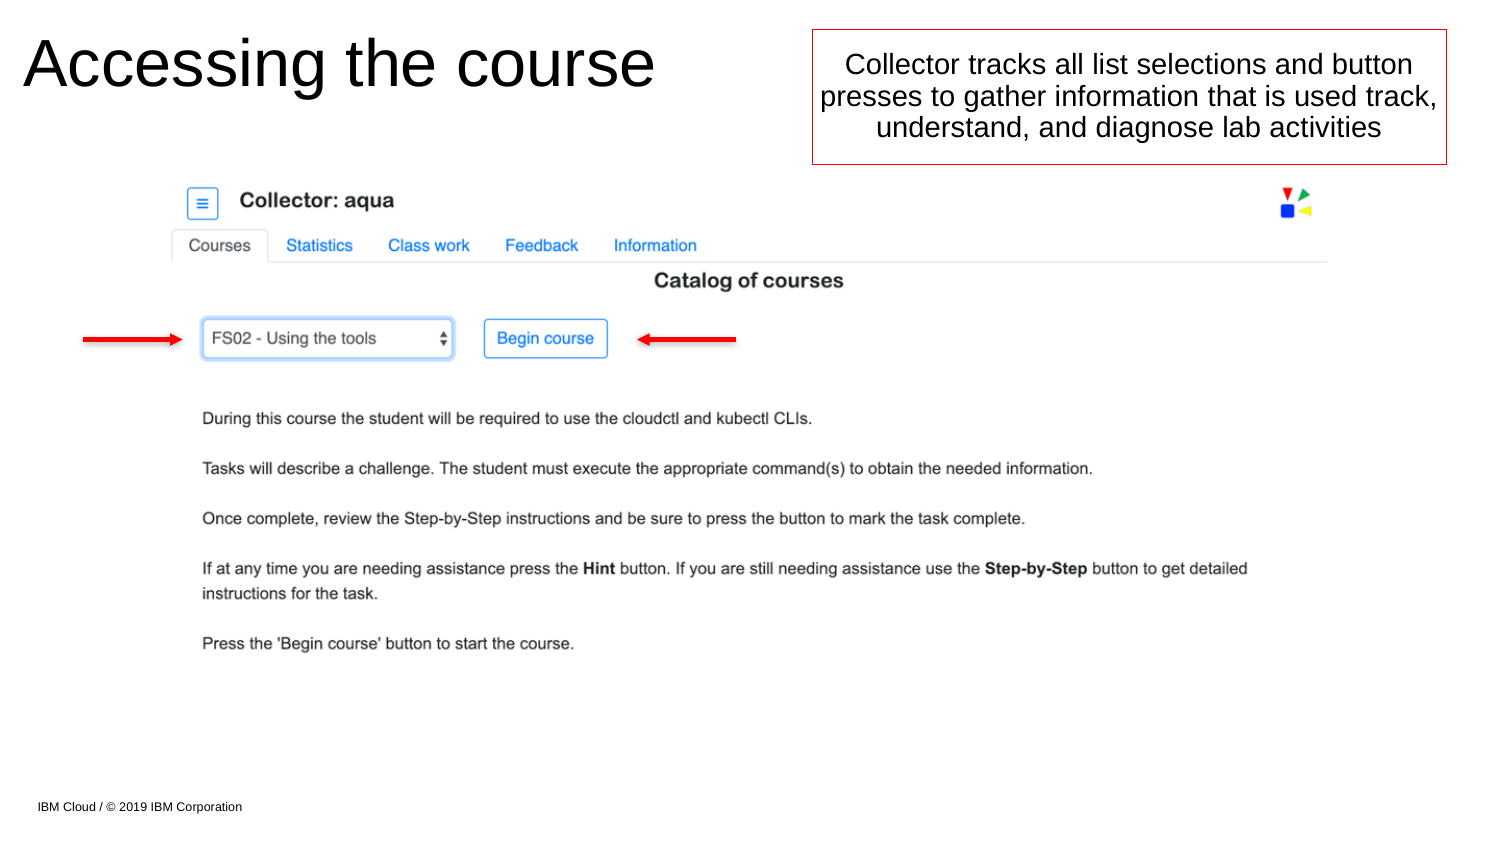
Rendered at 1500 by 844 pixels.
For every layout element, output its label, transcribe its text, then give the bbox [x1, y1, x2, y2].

picture [164, 179, 1336, 664]
text_box Collector tracks all list selections and button presses to gather information that is used track, understand, and diagnose lab activities [812, 29, 1447, 165]
footer IBM Cloud / © 2019 IBM Corporation [37, 795, 1088, 818]
title Accessing the course [23, 29, 784, 101]
